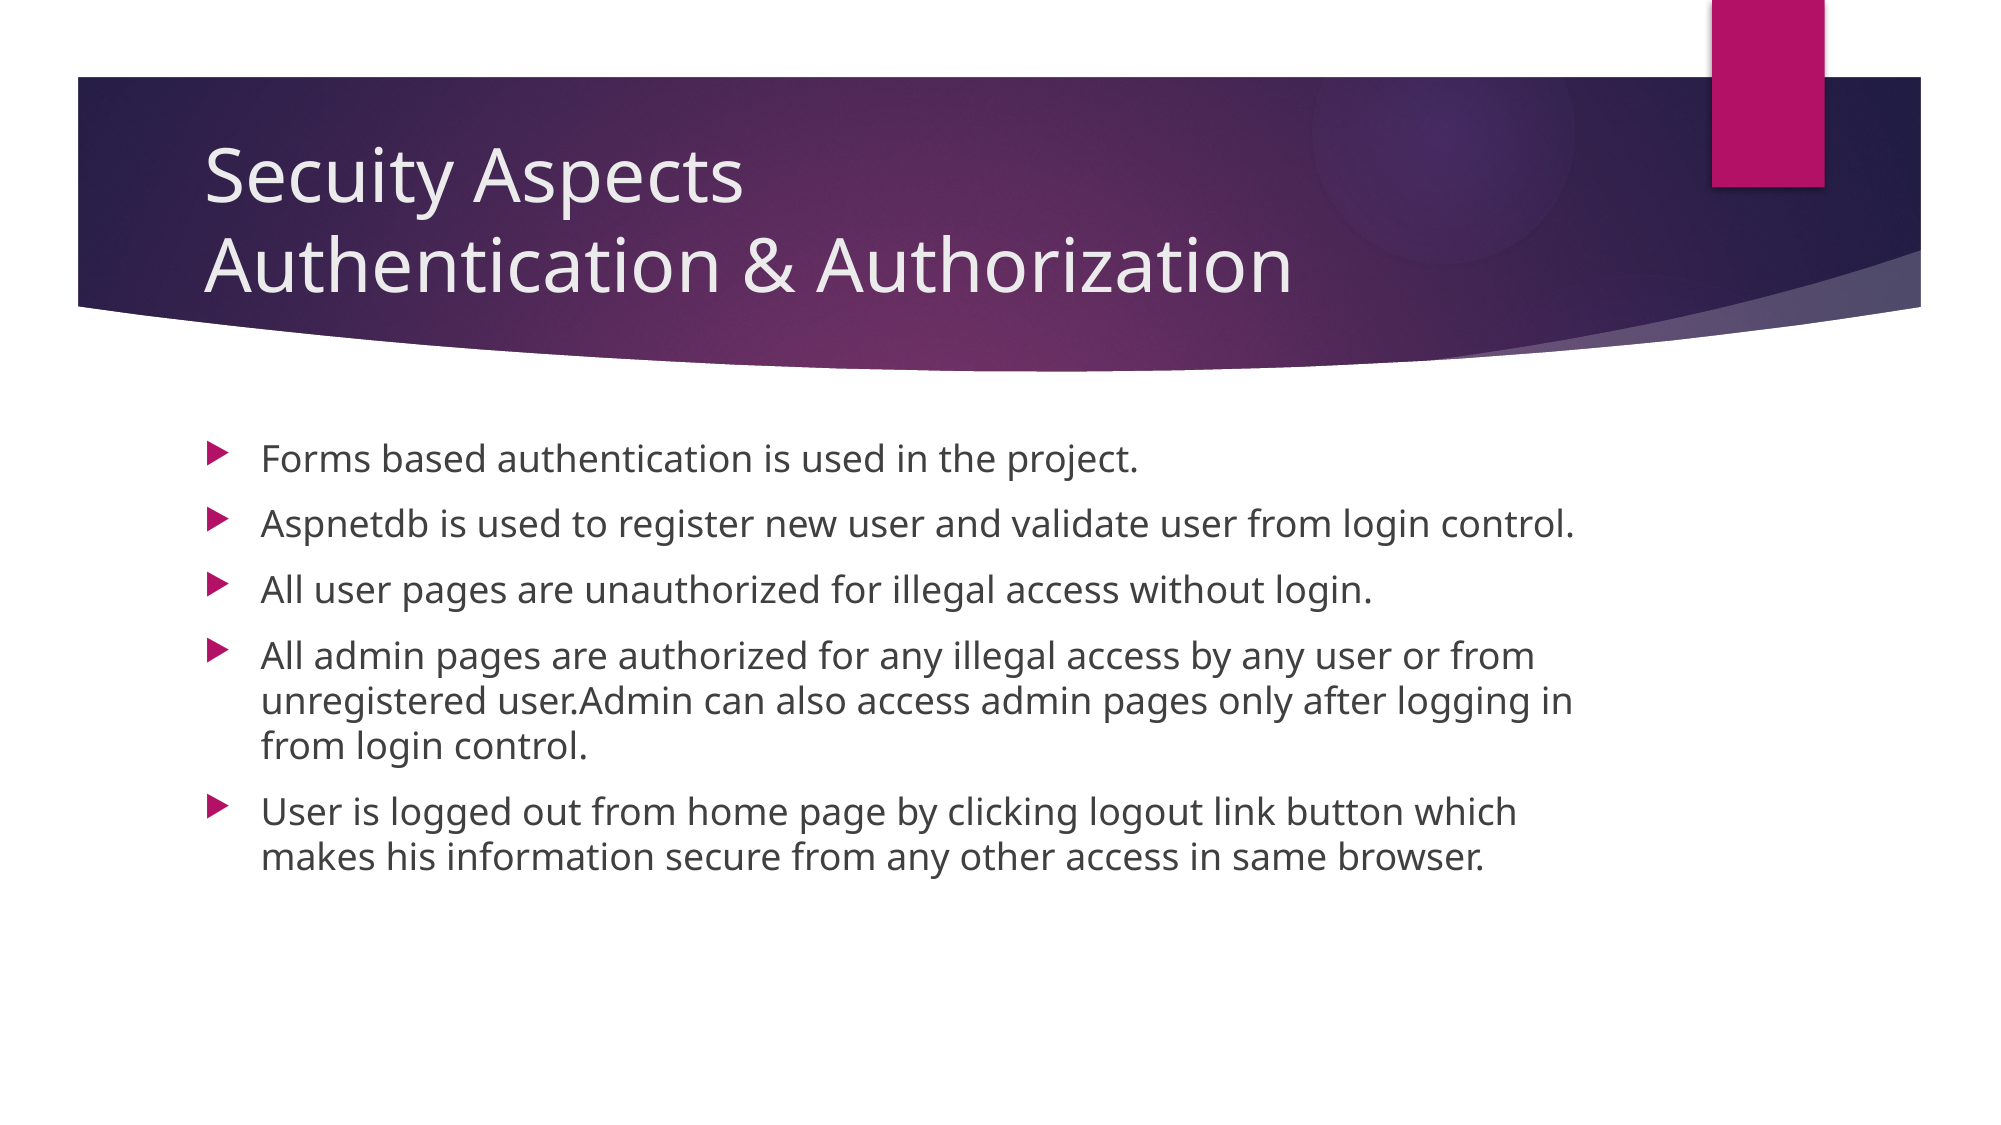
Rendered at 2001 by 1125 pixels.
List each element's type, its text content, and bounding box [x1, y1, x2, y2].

title Secuity Aspects Authentication & Authorization [189, 159, 1627, 276]
list Forms based authentication is used in the project. Aspnetdb is used to register new user and validate user from login control. All user pages are unauthorized for illegal access without login. All admin pages are authorized for any illegal access by any user or from unregistered user.Admin can also access admin pages only after logging in from login control. User is logged out from home page by clicking logout link button which makes his information secure from any other access in same browser. [189, 427, 1638, 988]
